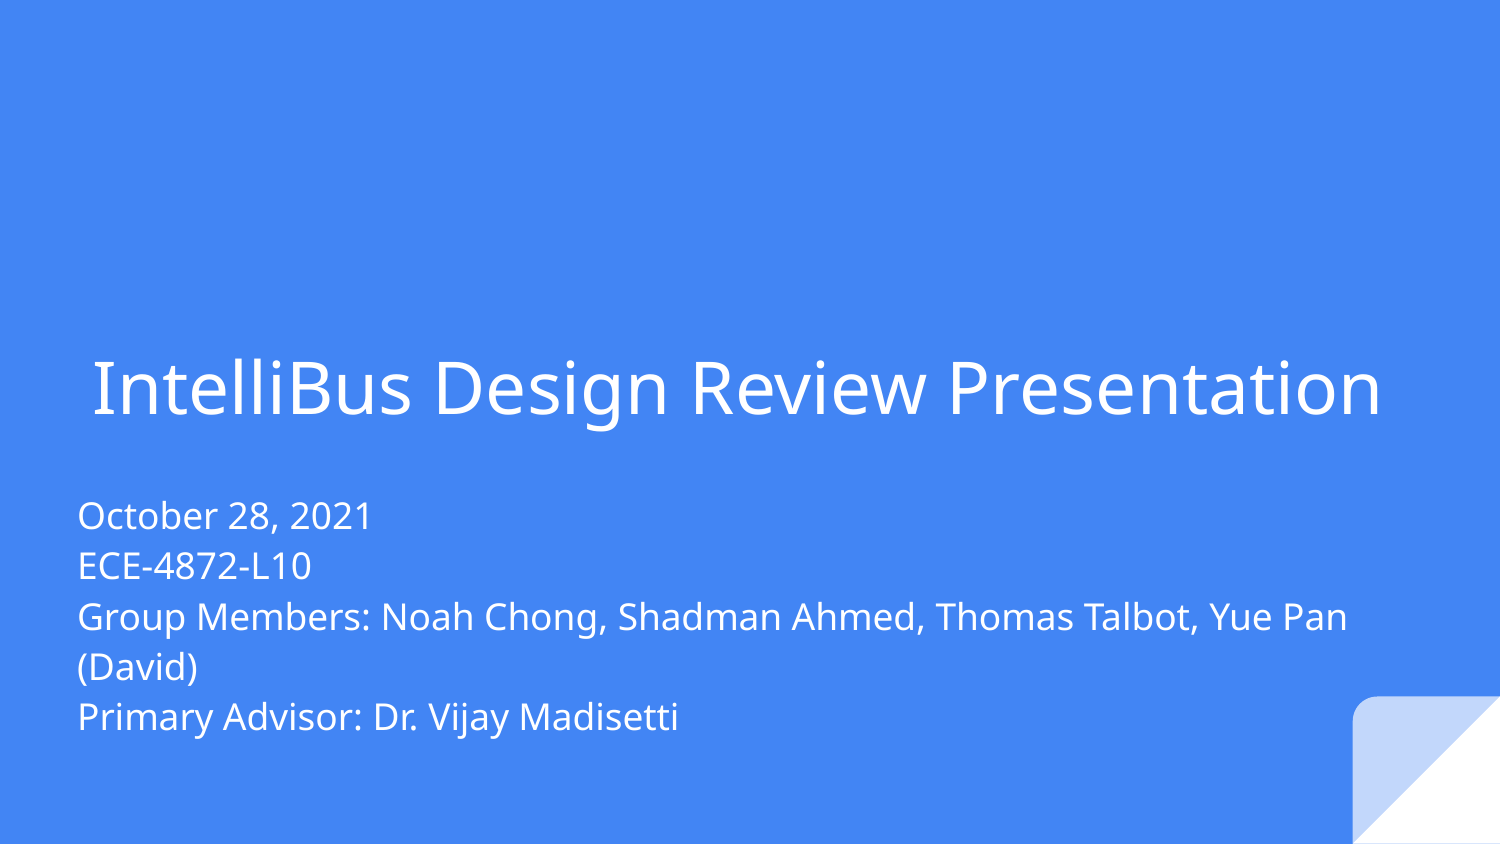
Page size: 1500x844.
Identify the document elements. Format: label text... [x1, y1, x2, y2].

subtitle October 28, 2021 ECE-4872-L10 Group Members: Noah Chong, Shadman Ahmed, Thomas Talbot, Yue Pan (David) Primary Advisor: Dr. Vijay Madisetti [62, 475, 1438, 810]
title IntelliBus Design Review Presentation [64, 298, 1413, 452]
